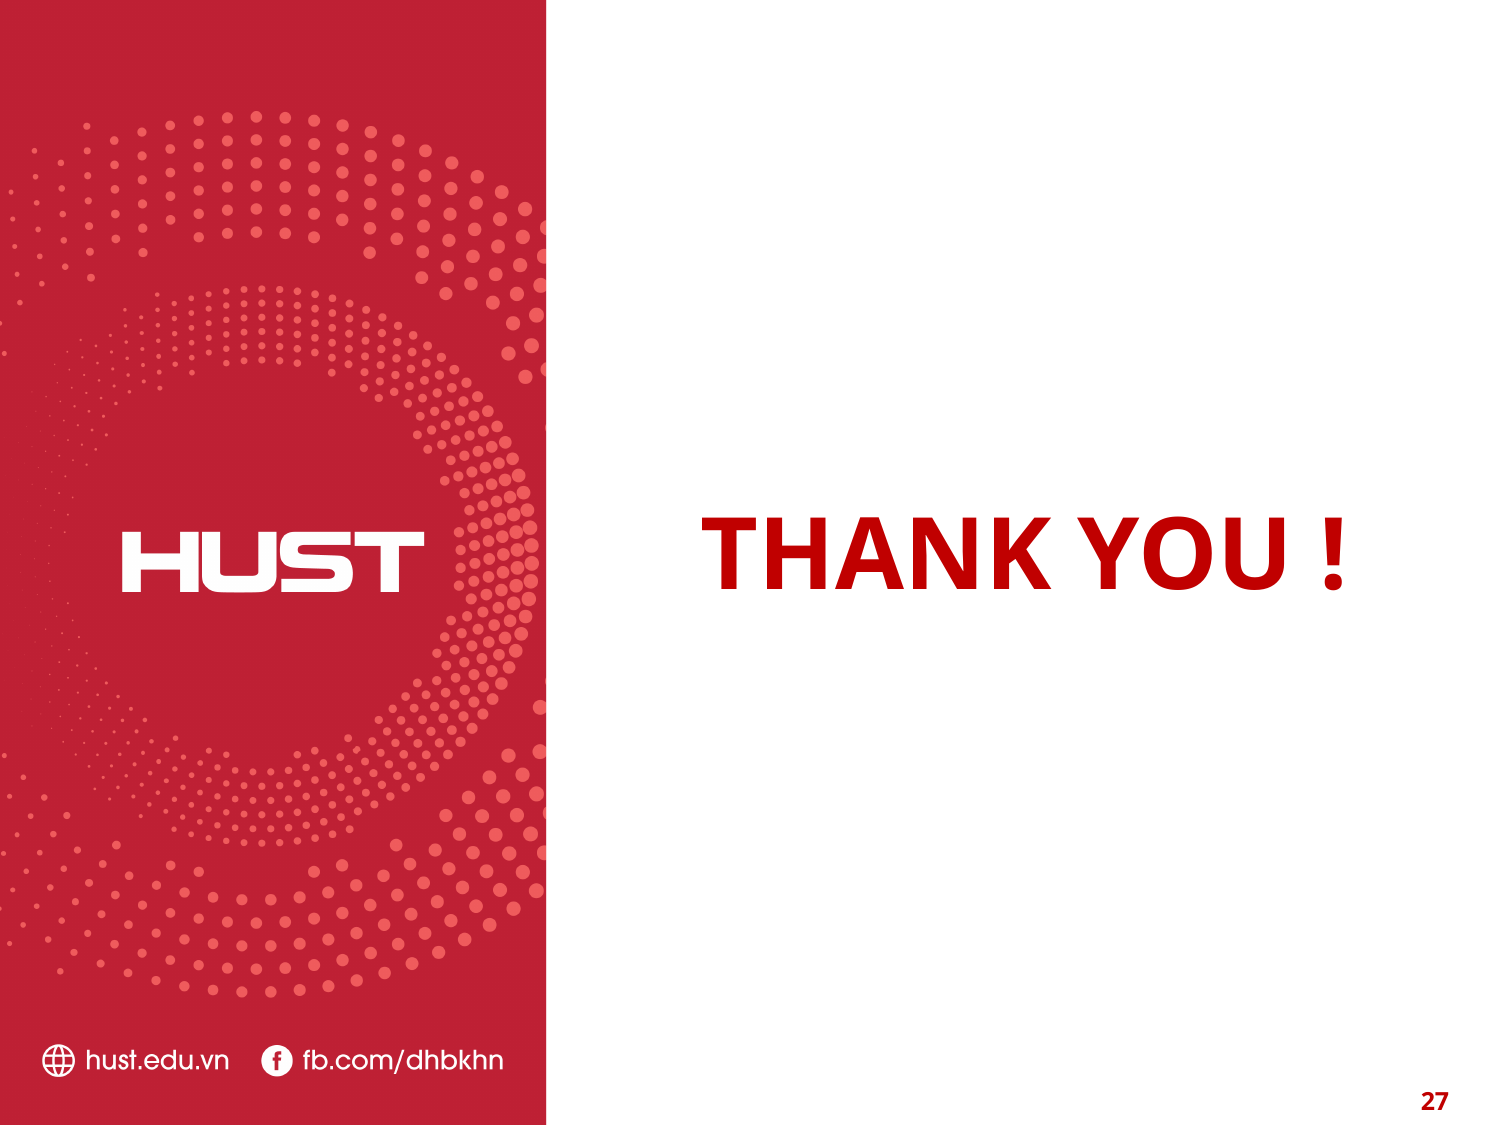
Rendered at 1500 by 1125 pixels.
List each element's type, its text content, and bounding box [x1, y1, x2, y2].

slide_number 27 [1126, 1078, 1464, 1125]
text_box THANK YOU ! [685, 495, 1375, 630]
picture [0, 0, 1500, 1125]
